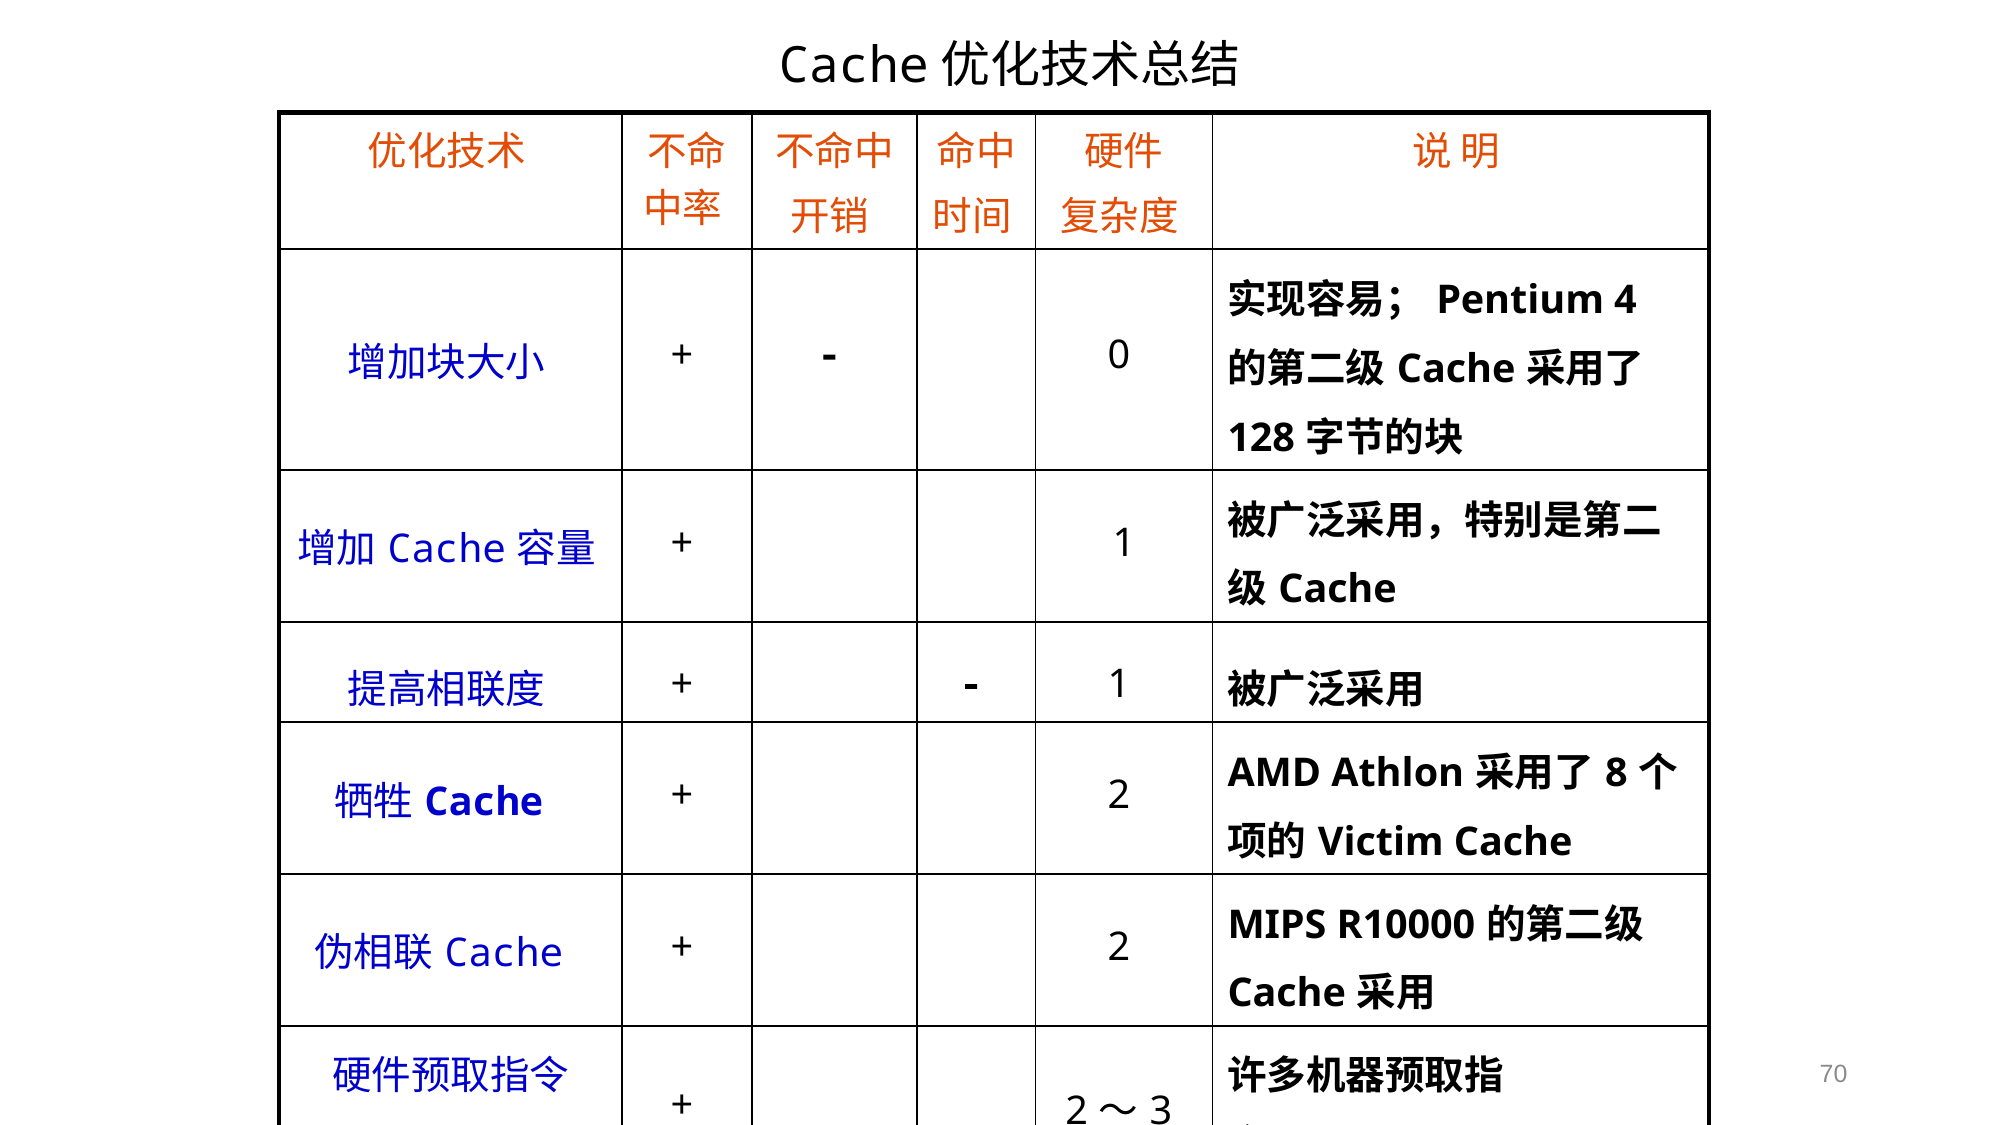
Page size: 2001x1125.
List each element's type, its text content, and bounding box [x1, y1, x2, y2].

table_cell + [623, 723, 751, 873]
table_header 不命中 开销 [753, 115, 916, 248]
table_cell [753, 471, 916, 621]
table_cell 2～3 [1036, 1027, 1212, 1125]
table_cell 2 [1036, 875, 1212, 1025]
table_cell [753, 623, 916, 721]
slide_number 70 [1412, 1042, 1863, 1103]
table_cell 被广泛采用，特别是第二级Cache [1213, 471, 1707, 621]
table_cell 提高相联度 [281, 623, 621, 721]
table_header 命中 时间 [918, 115, 1035, 248]
table_cell [918, 875, 1035, 1025]
table_header 不命中率 [623, 115, 751, 248]
table_cell 许多机器预取指令，UltraSPARC Ⅲ预取数据 [1213, 1027, 1707, 1125]
table_cell + [623, 471, 751, 621]
table_cell 0 [1036, 250, 1212, 469]
table_cell 1 [1036, 623, 1212, 721]
table_cell [753, 723, 916, 873]
table_cell 牺牲Cache [281, 723, 621, 873]
table_cell  [918, 623, 1035, 721]
table_cell [918, 471, 1035, 621]
table_cell MIPS R10000的第二级Cache采用 [1213, 875, 1707, 1025]
table_cell 增加Cache容量 [281, 471, 621, 621]
table_header 硬件 复杂度 [1036, 115, 1212, 248]
table_cell 增加块大小 [281, 250, 621, 469]
table_cell + [623, 875, 751, 1025]
table_cell 伪相联Cache [281, 875, 621, 1025]
table_cell 硬件预取指令 和数据 [281, 1027, 621, 1125]
table_cell [753, 1027, 916, 1125]
table_cell [753, 875, 916, 1025]
table_cell 被广泛采用 [1213, 623, 1707, 721]
table_header 优化技术 [281, 115, 621, 248]
table_cell [918, 723, 1035, 873]
table_cell + [623, 1027, 751, 1125]
table_cell + [623, 250, 751, 469]
table_cell 实现容易；Pentium 4 的第二级Cache采用了128字节的块 [1213, 250, 1707, 469]
table_cell 1 [1036, 471, 1212, 621]
table_cell [918, 250, 1035, 469]
table_cell [918, 1027, 1035, 1125]
text_box Cache优化技术总结 [764, 24, 1284, 100]
table_cell AMD Athlon采用了8个项的Victim Cache [1213, 723, 1707, 873]
table_cell 2 [1036, 723, 1212, 873]
table_header 说 明 [1213, 115, 1707, 248]
table_cell + [623, 623, 751, 721]
table_cell  [753, 250, 916, 469]
